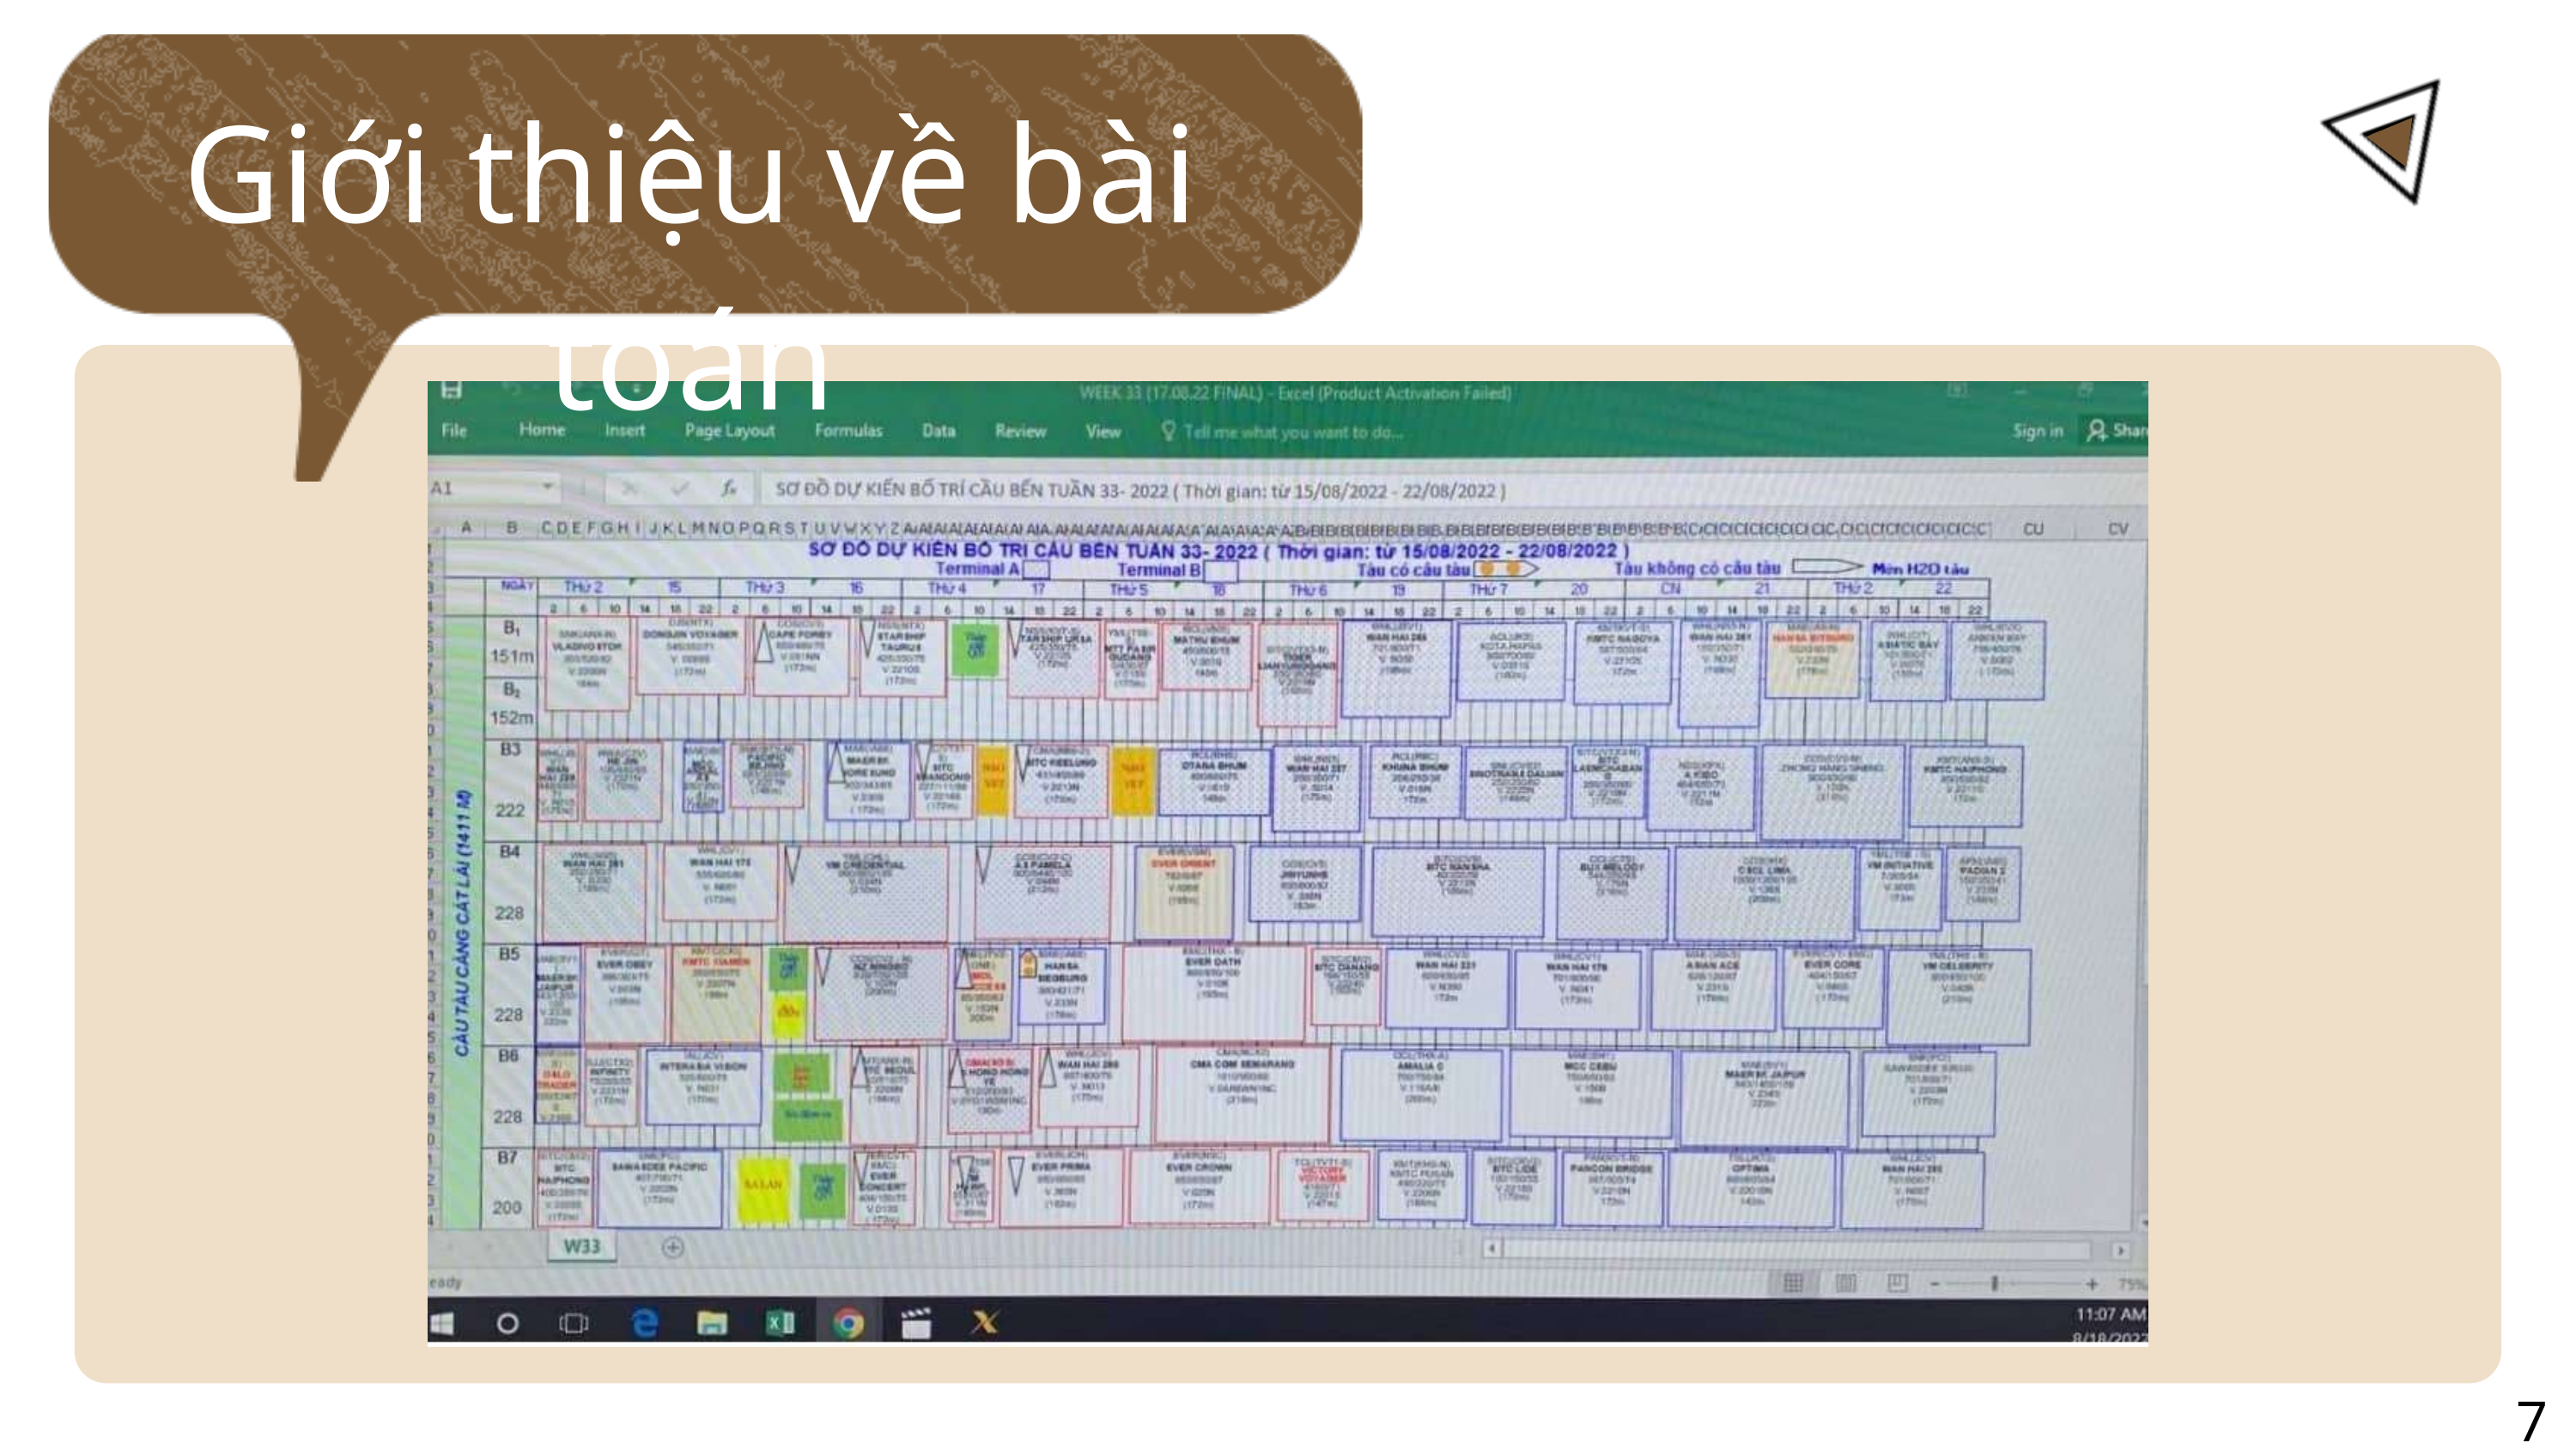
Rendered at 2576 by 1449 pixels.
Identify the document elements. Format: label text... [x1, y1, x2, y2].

picture [2320, 78, 2476, 226]
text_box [48, 34, 1363, 482]
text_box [74, 344, 2502, 1384]
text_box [2362, 118, 2413, 161]
picture [428, 381, 2148, 1347]
text_box 7 [2488, 1374, 2576, 1449]
